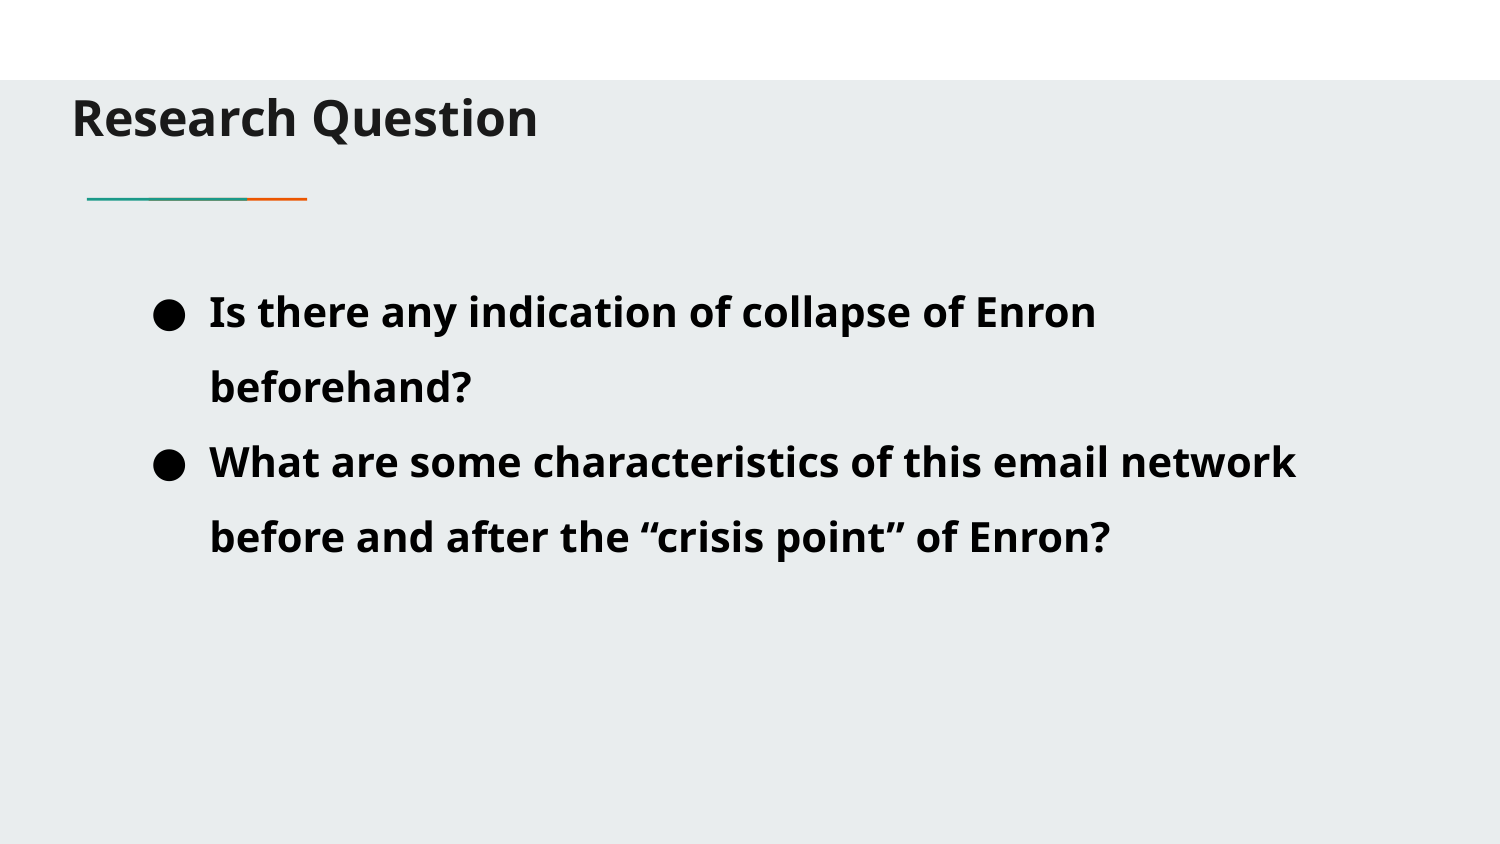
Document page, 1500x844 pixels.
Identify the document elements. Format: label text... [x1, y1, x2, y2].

text_box Research Question [56, 62, 1183, 246]
title Is there any indication of collapse of Enron beforehand? What are some characteristics of this email network before and after the “crisis point” of Enron? [119, 245, 1381, 634]
